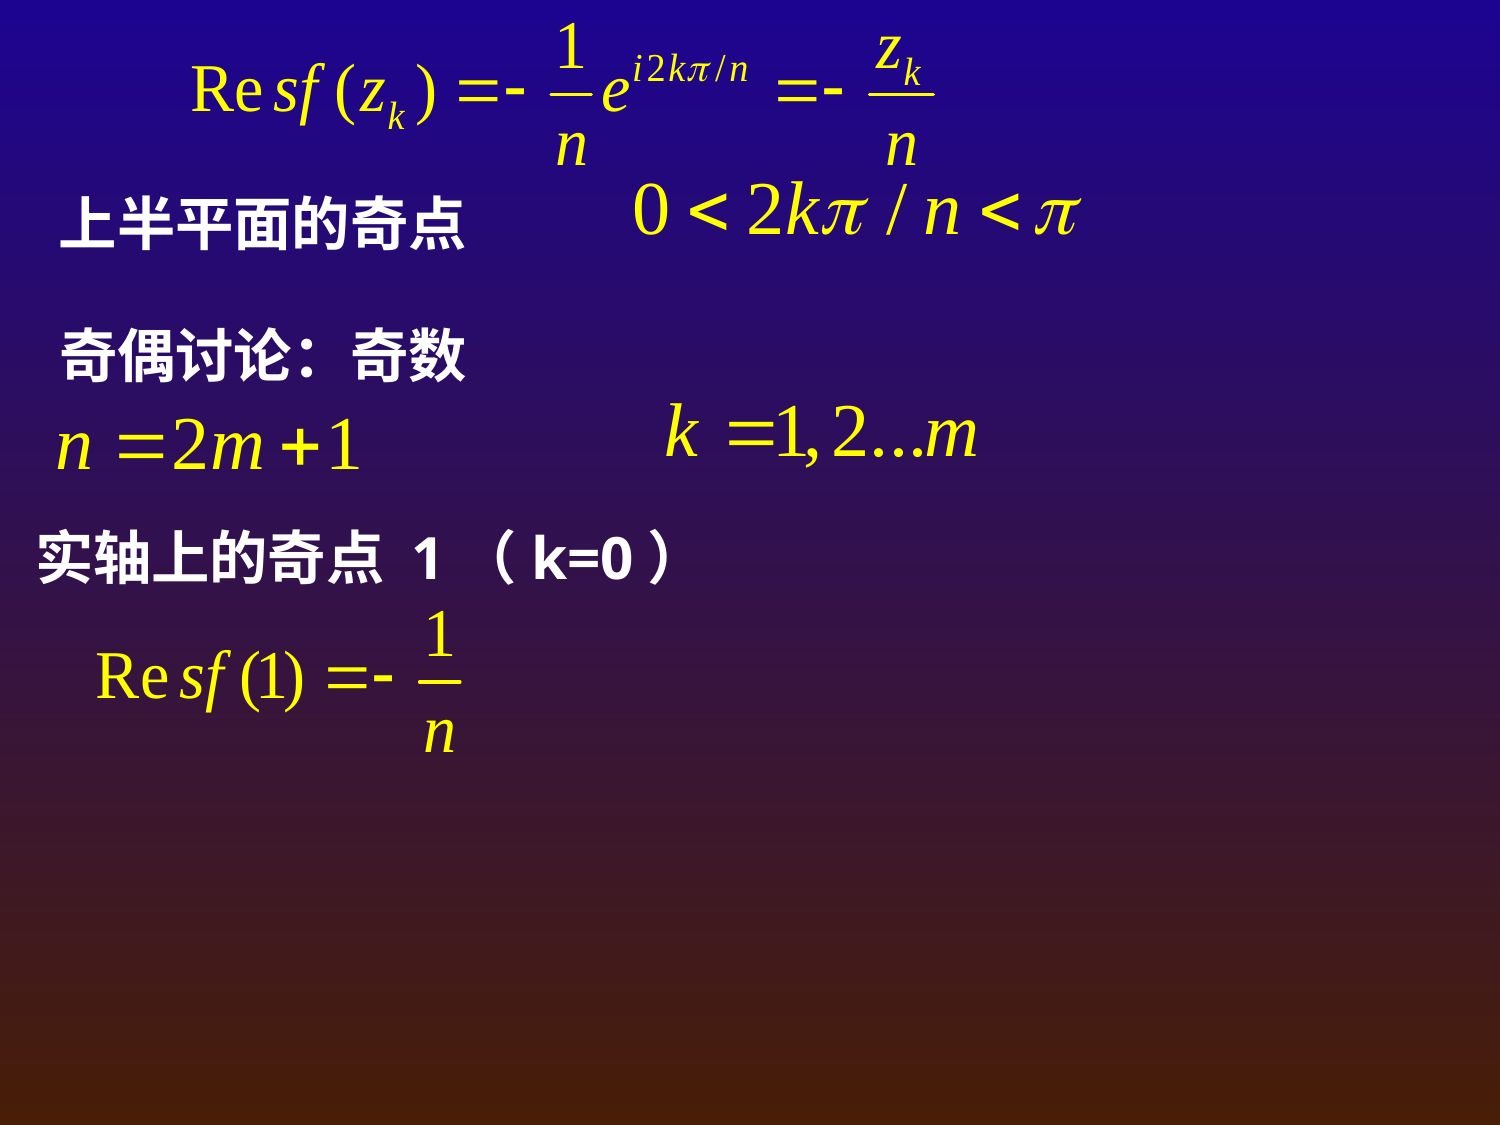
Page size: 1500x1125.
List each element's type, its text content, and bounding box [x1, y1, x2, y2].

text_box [44, 399, 368, 489]
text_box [622, 164, 1100, 254]
text_box 实轴上的奇点 1（k=0） [19, 514, 1073, 600]
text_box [180, 3, 947, 181]
text_box 上半平面的奇点 [43, 179, 514, 265]
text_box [85, 590, 472, 768]
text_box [652, 387, 996, 489]
text_box 奇偶讨论：奇数 [43, 311, 524, 397]
